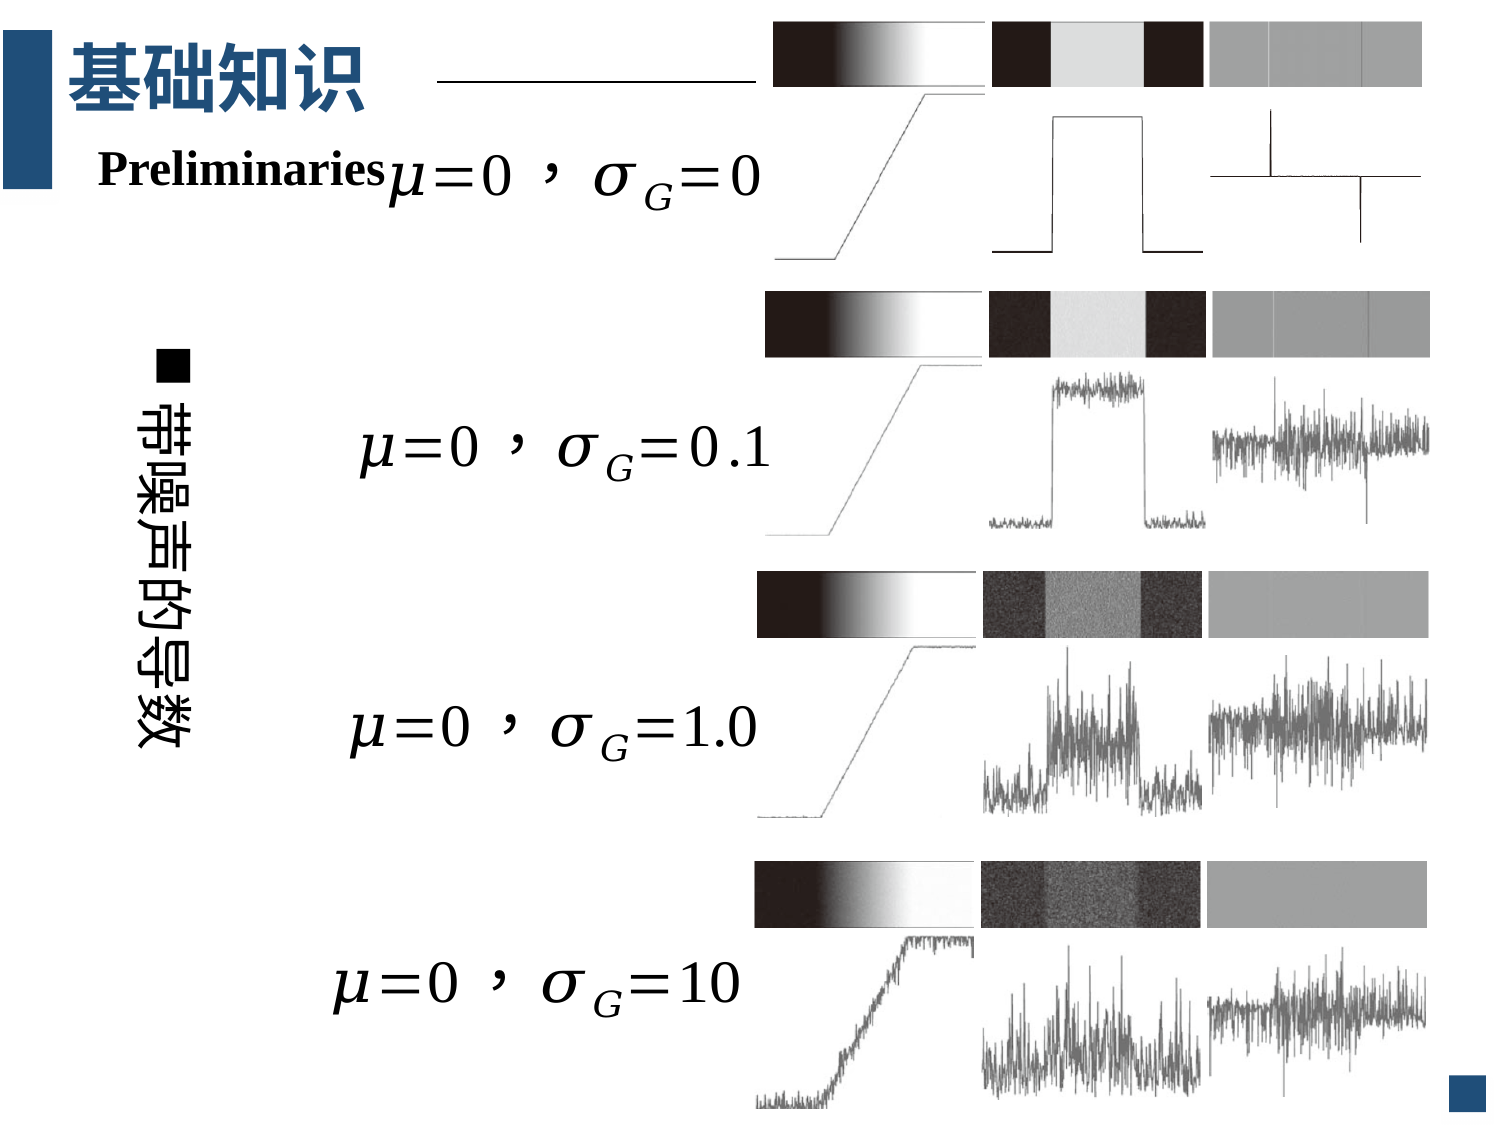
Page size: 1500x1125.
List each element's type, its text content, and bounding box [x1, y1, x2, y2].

text_box 带噪声的导数 [0, 329, 209, 990]
picture [761, 289, 1433, 539]
text_box [2, 29, 53, 190]
text_box 基础知识 [52, 16, 452, 148]
text_box [1448, 1074, 1487, 1113]
picture [751, 858, 1433, 1116]
picture [756, 12, 1433, 263]
picture [751, 566, 1432, 821]
text_box Preliminaries [82, 102, 756, 236]
